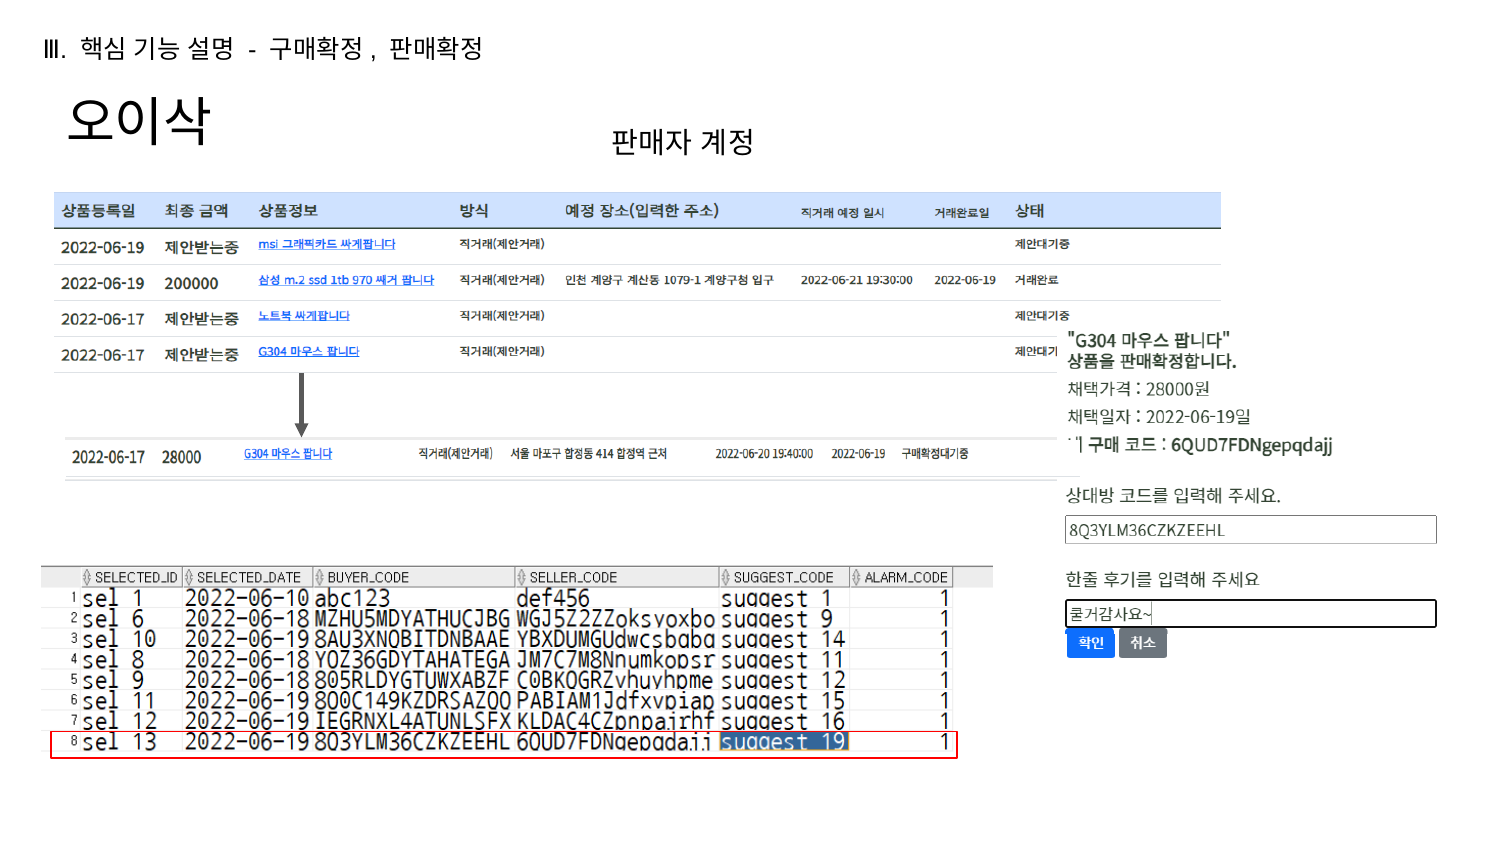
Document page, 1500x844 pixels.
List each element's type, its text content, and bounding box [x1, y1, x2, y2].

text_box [41, 565, 993, 771]
text_box 판매자 계정 [596, 109, 1284, 175]
title Ⅲ. 핵심 기능 설명 - 구매확정, 판매확정 [27, 18, 656, 79]
picture [41, 175, 1467, 664]
title 오이삭 [51, 72, 1449, 167]
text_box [65, 372, 1052, 438]
